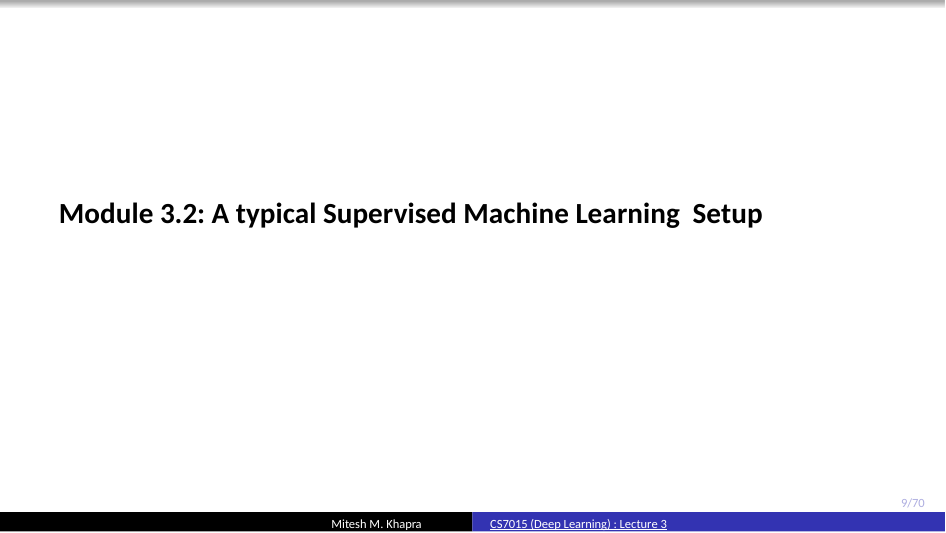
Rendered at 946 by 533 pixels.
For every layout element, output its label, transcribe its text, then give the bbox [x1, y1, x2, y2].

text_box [0, 511, 946, 532]
picture [0, 0, 945, 8]
slide_number ‹#›/70 [894, 493, 946, 511]
text_box Module 3.2: A typical Supervised Machine Learning Setup [56, 187, 834, 231]
